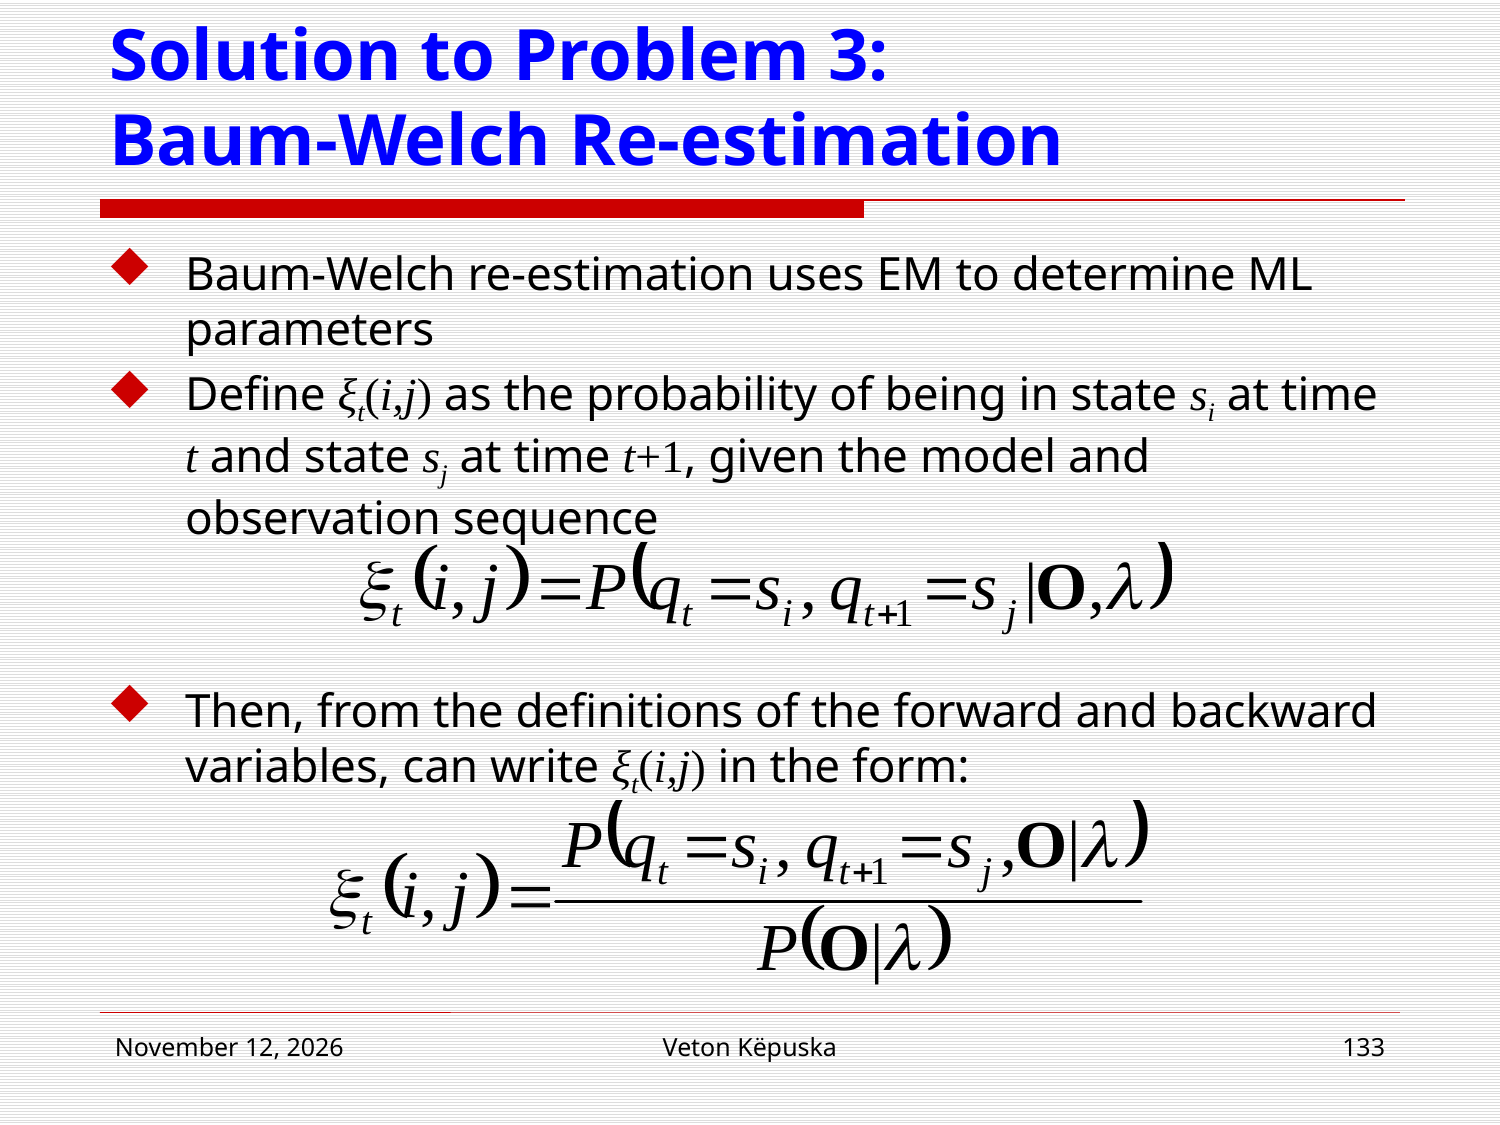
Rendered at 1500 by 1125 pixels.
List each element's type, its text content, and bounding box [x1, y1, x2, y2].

footer Veton Këpuska [512, 1024, 988, 1103]
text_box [319, 800, 1154, 997]
slide_number 133 [1074, 1024, 1401, 1103]
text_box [349, 542, 1173, 650]
title Solution to Problem 3: Baum-Welch Re-estimation [93, 49, 1407, 188]
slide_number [99, 1024, 426, 1103]
list Baum-Welch re-estimation uses EM to determine ML parameters Define ξt(i,j) as the probability of being in state si at time t and state sj at time t+1, given the model and observation sequence Then, from the definitions of the forward and backward variables, can write ξt(i,j) in the form: [92, 237, 1406, 988]
